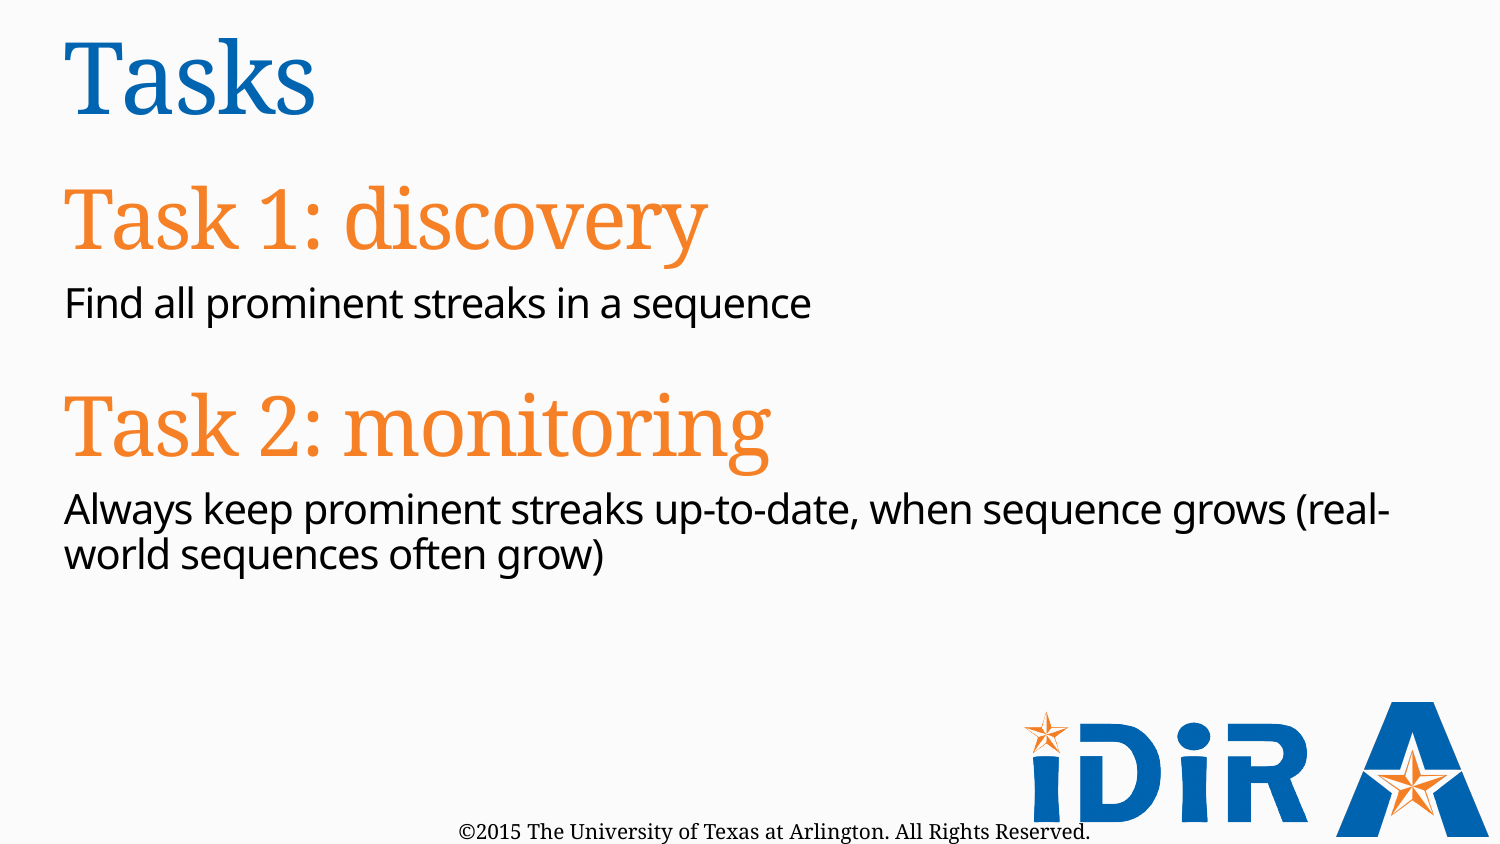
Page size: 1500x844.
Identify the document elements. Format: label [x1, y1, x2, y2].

title [63, 28, 1436, 138]
text_box [458, 818, 1091, 844]
picture [1022, 709, 1314, 830]
picture [1336, 702, 1489, 837]
list [63, 178, 1436, 584]
